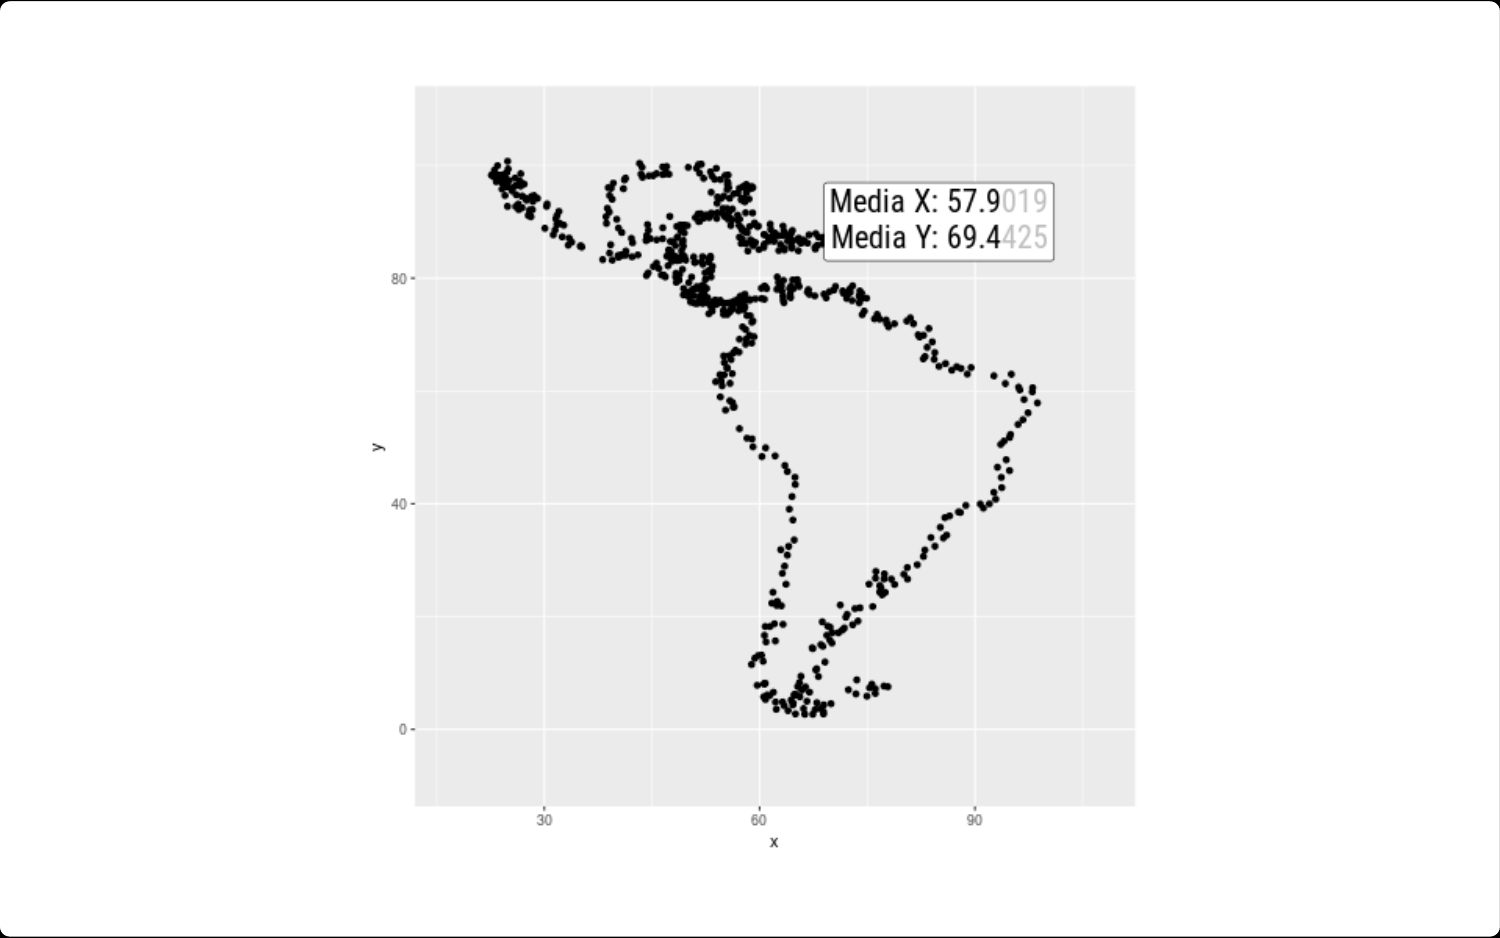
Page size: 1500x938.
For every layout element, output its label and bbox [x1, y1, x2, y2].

picture [70, 78, 1430, 860]
